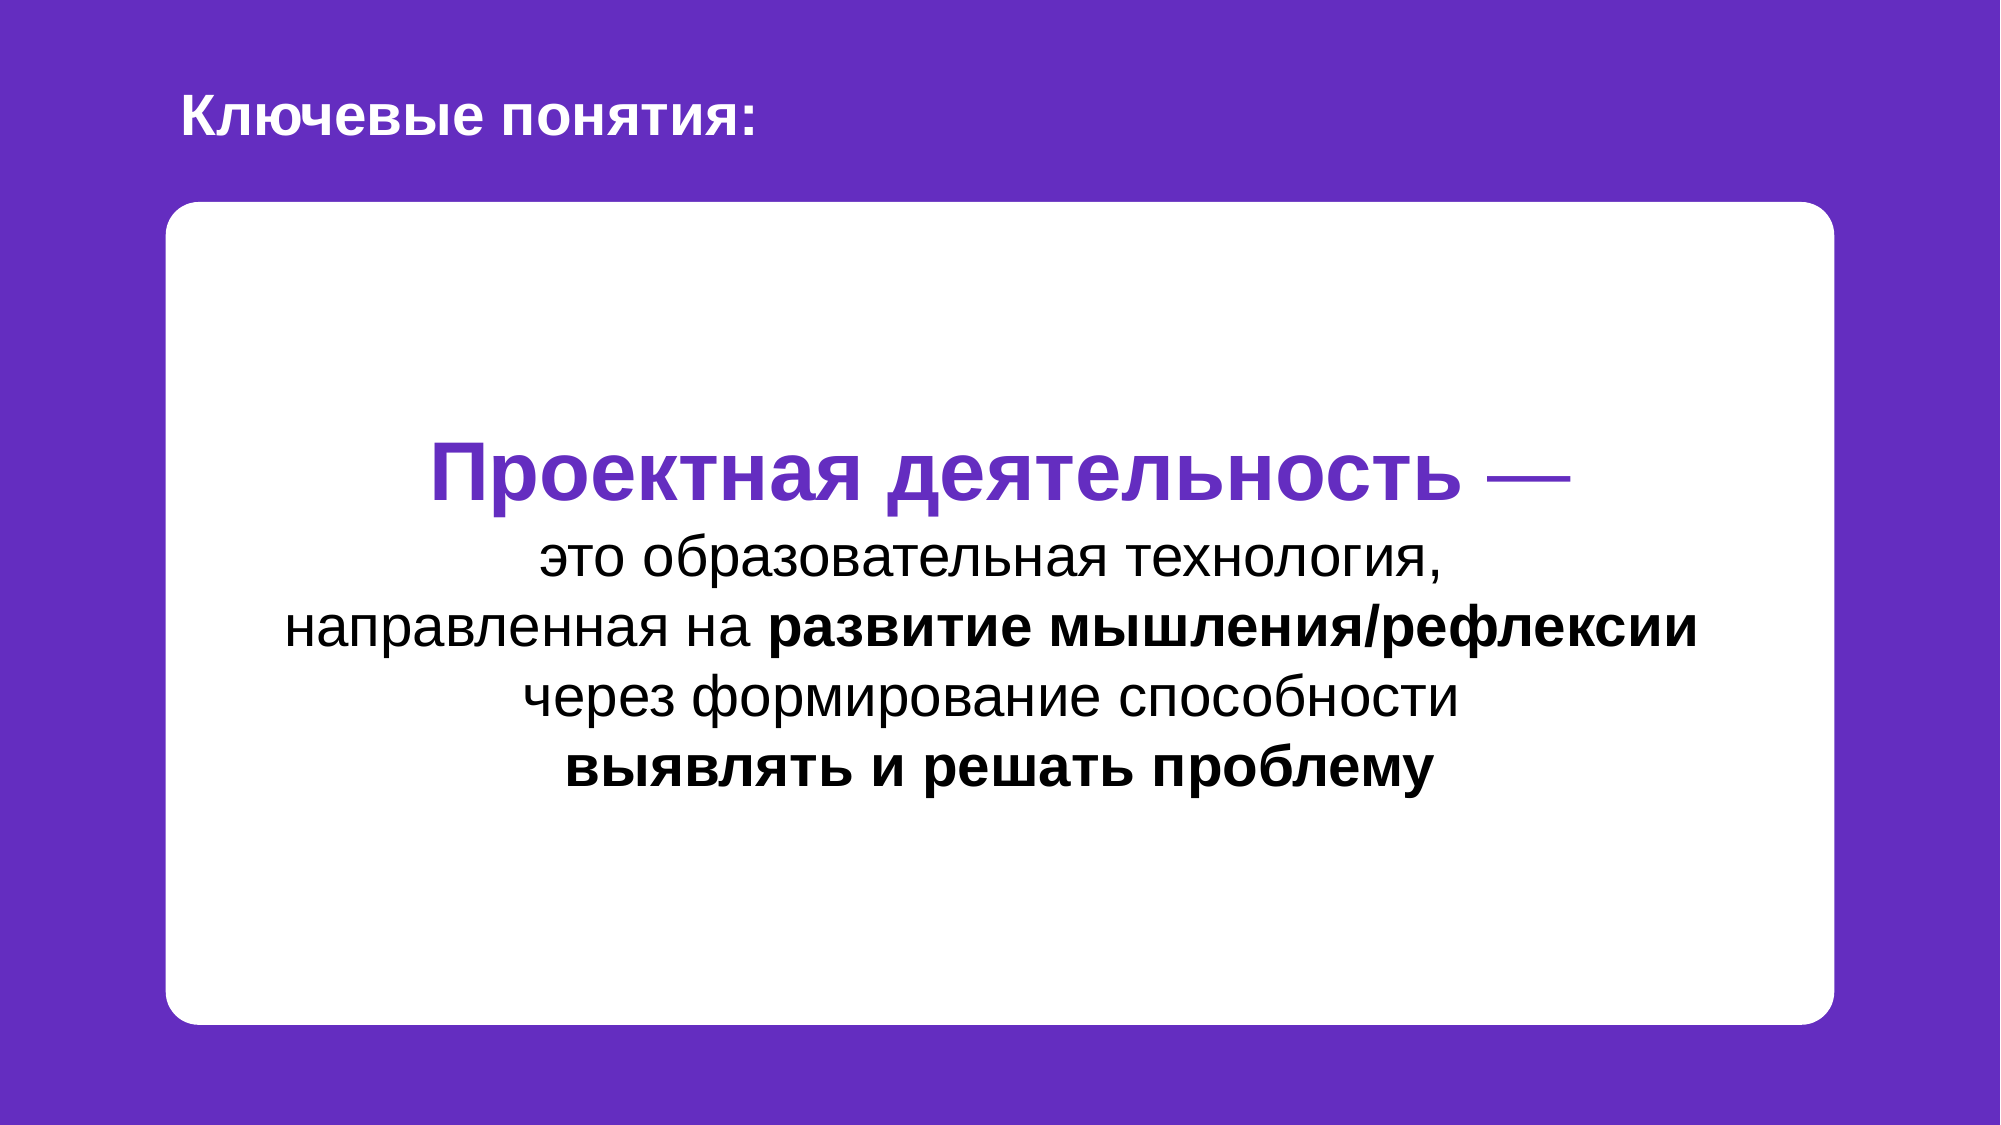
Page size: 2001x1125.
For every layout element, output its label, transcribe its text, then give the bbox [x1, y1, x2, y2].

text_box Ключевые понятия: [165, 61, 884, 178]
text_box Проектная деятельность — это образовательная технология, направленная на развитие мышления/рефлексии через формирование способности выявлять и решать проблему [165, 201, 1835, 1025]
